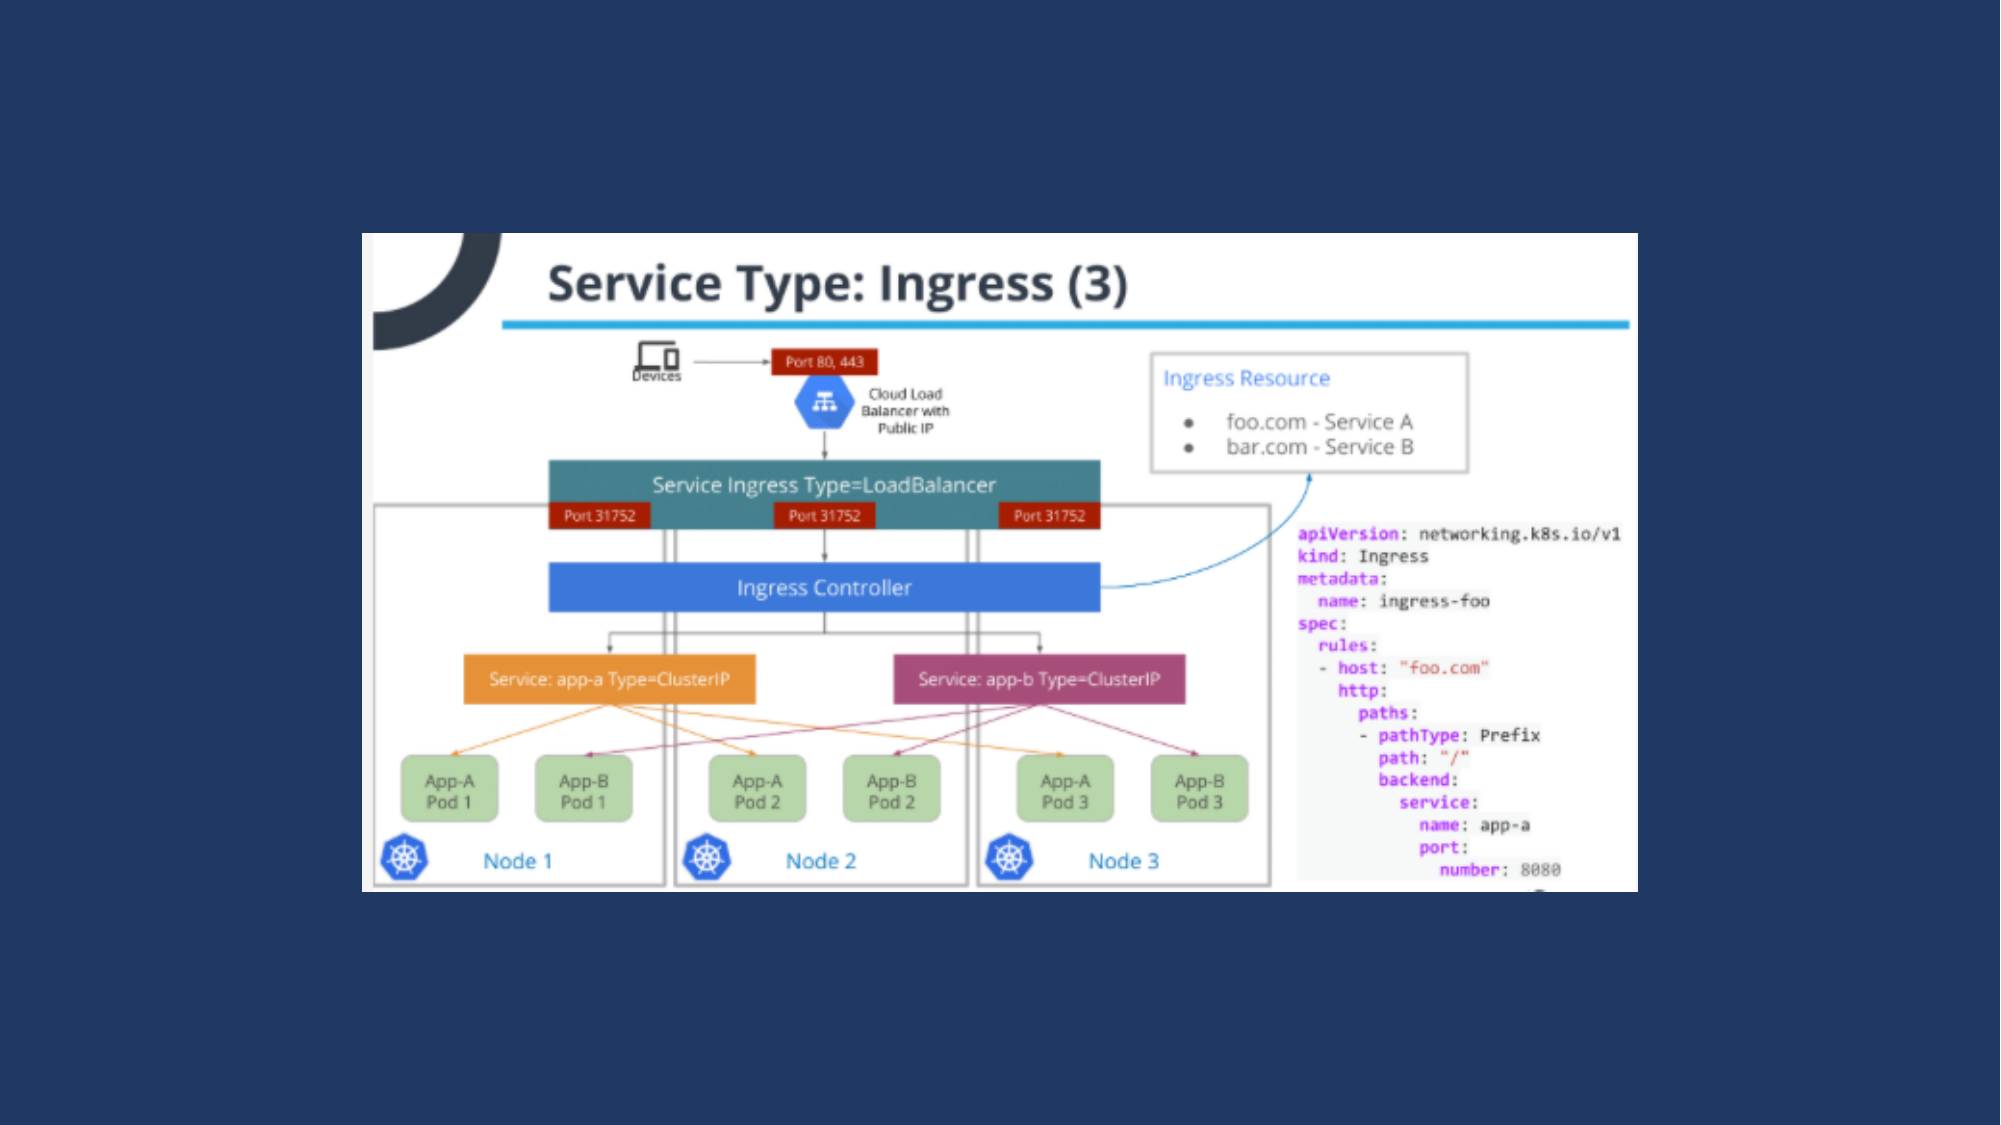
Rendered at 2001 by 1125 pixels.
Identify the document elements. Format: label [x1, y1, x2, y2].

picture [362, 233, 1638, 892]
